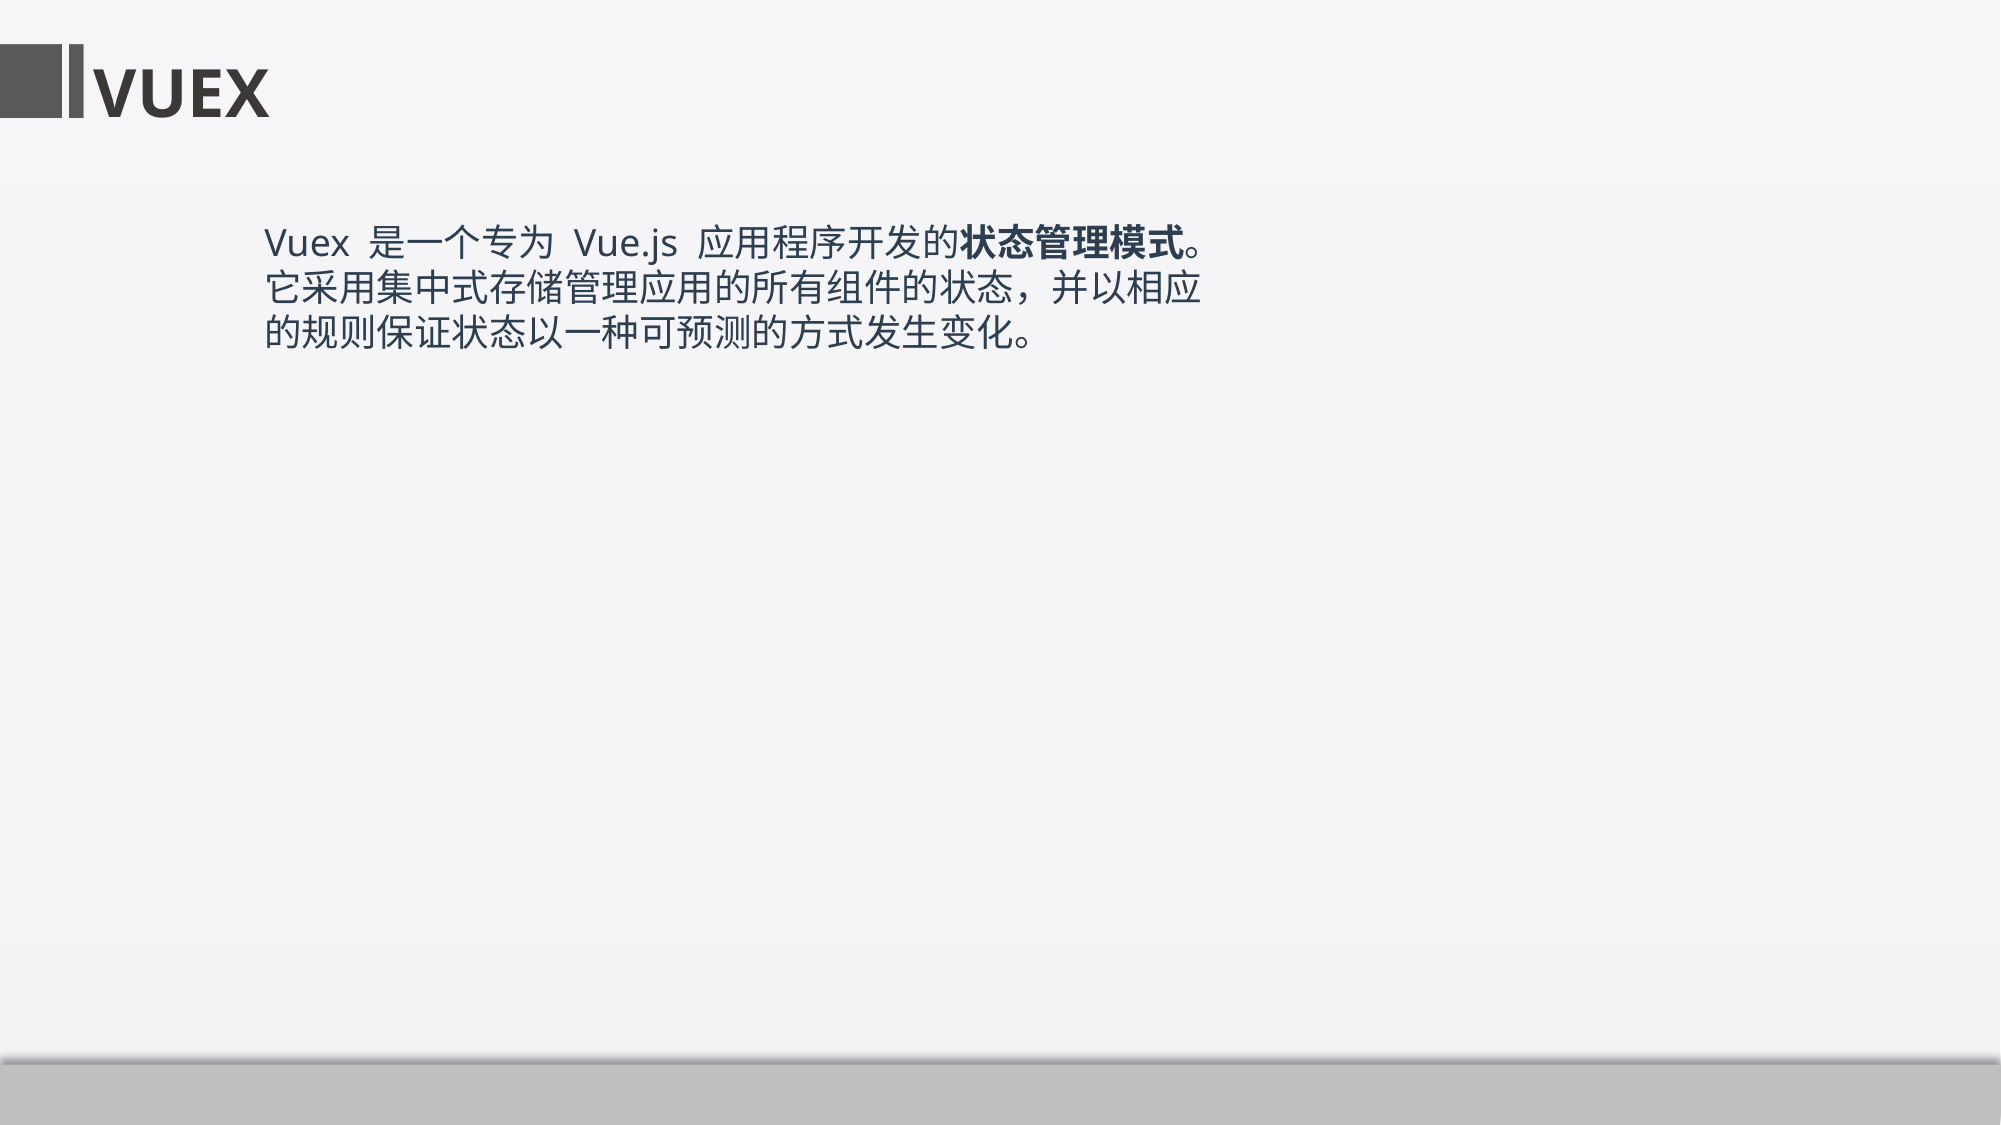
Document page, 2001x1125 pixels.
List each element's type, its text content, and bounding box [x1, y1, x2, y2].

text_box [0, 44, 84, 118]
text_box Vuex 是一个专为 Vue.js 应用程序开发的状态管理模式。它采用集中式存储管理应用的所有组件的状态，并以相应的规则保证状态以一种可预测的方式发生变化。 [249, 211, 1250, 362]
text_box VUEX [79, 27, 750, 138]
